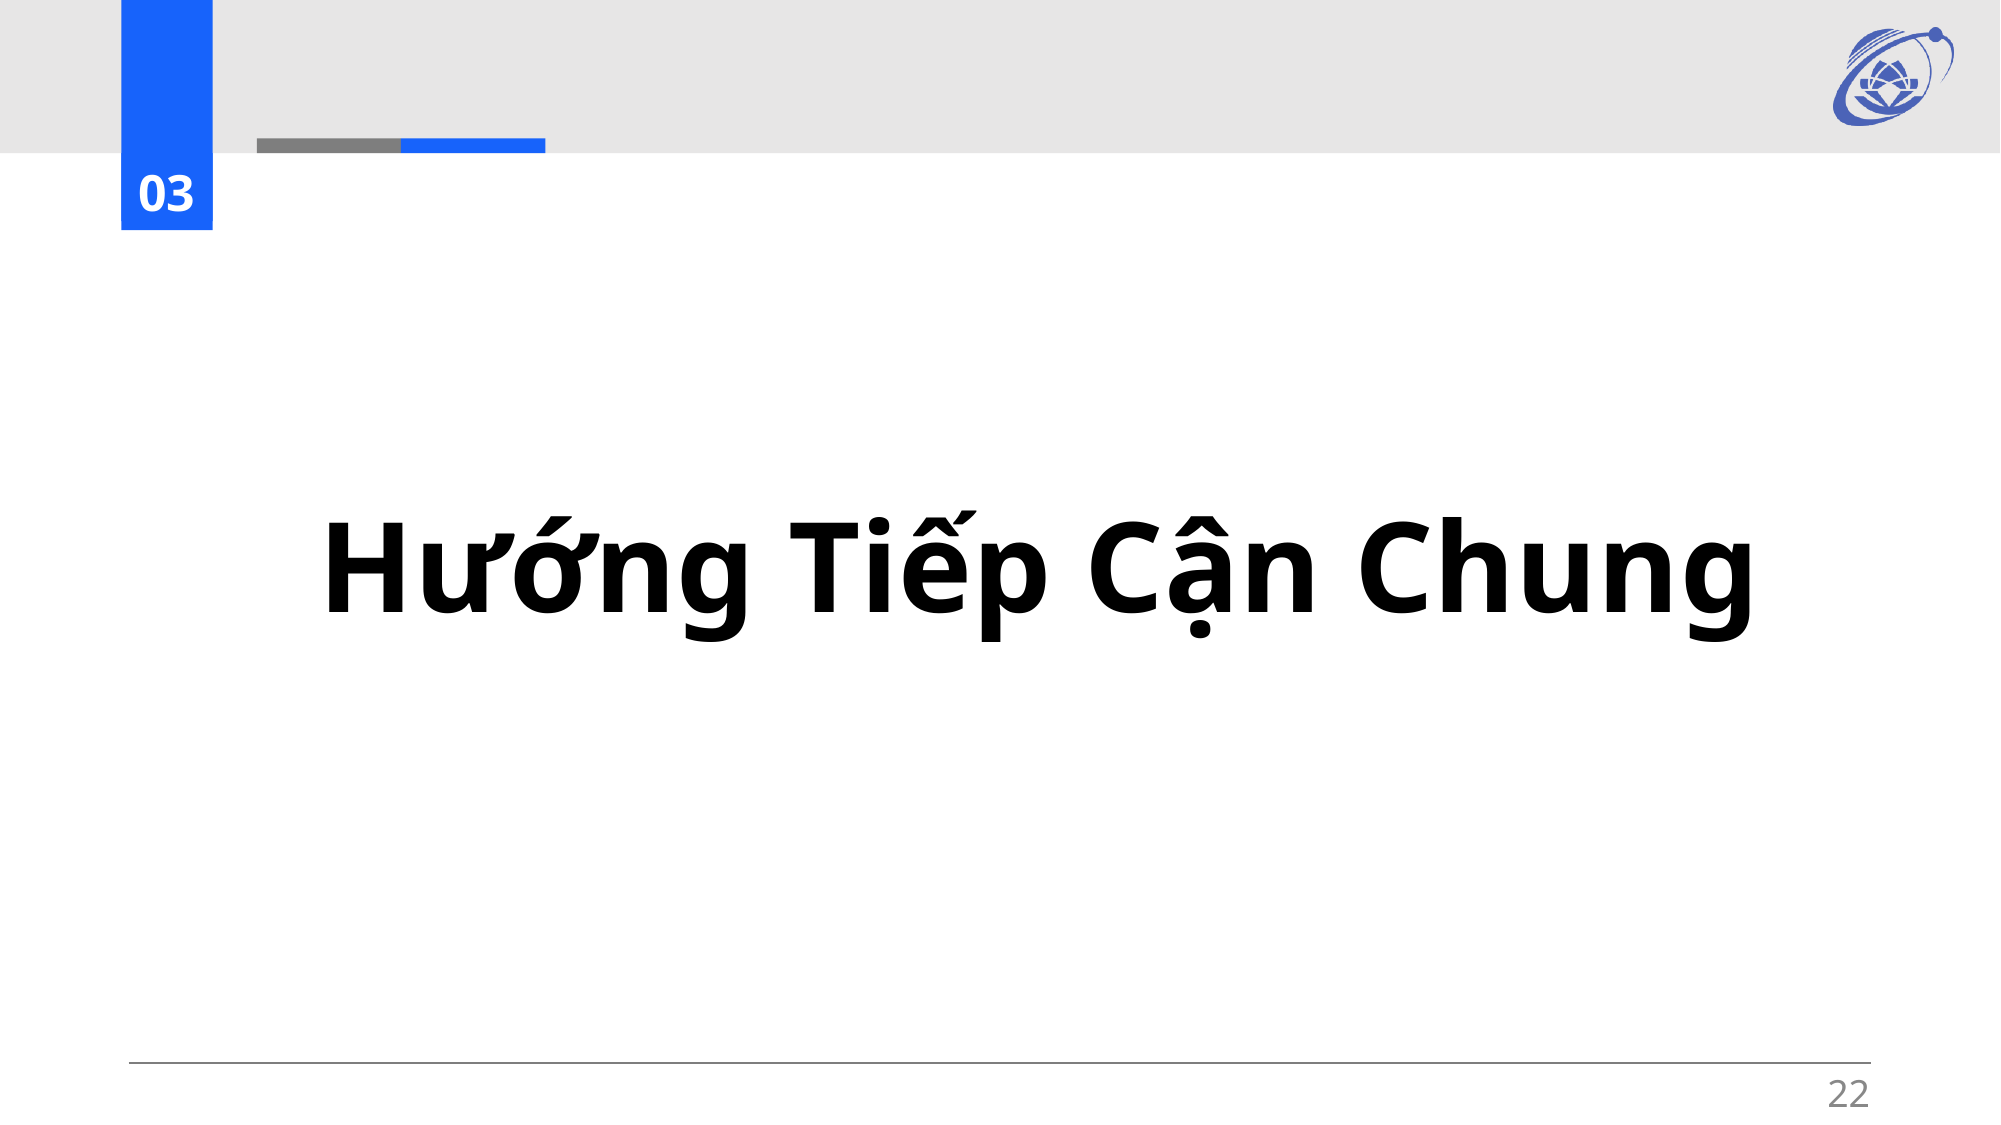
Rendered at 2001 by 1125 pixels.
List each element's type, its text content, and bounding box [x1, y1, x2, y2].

picture [1832, 27, 1955, 126]
text_box 22 [1821, 1065, 1893, 1122]
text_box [0, 0, 2000, 231]
title Hướng Tiếp Cận Chung [316, 485, 1857, 676]
